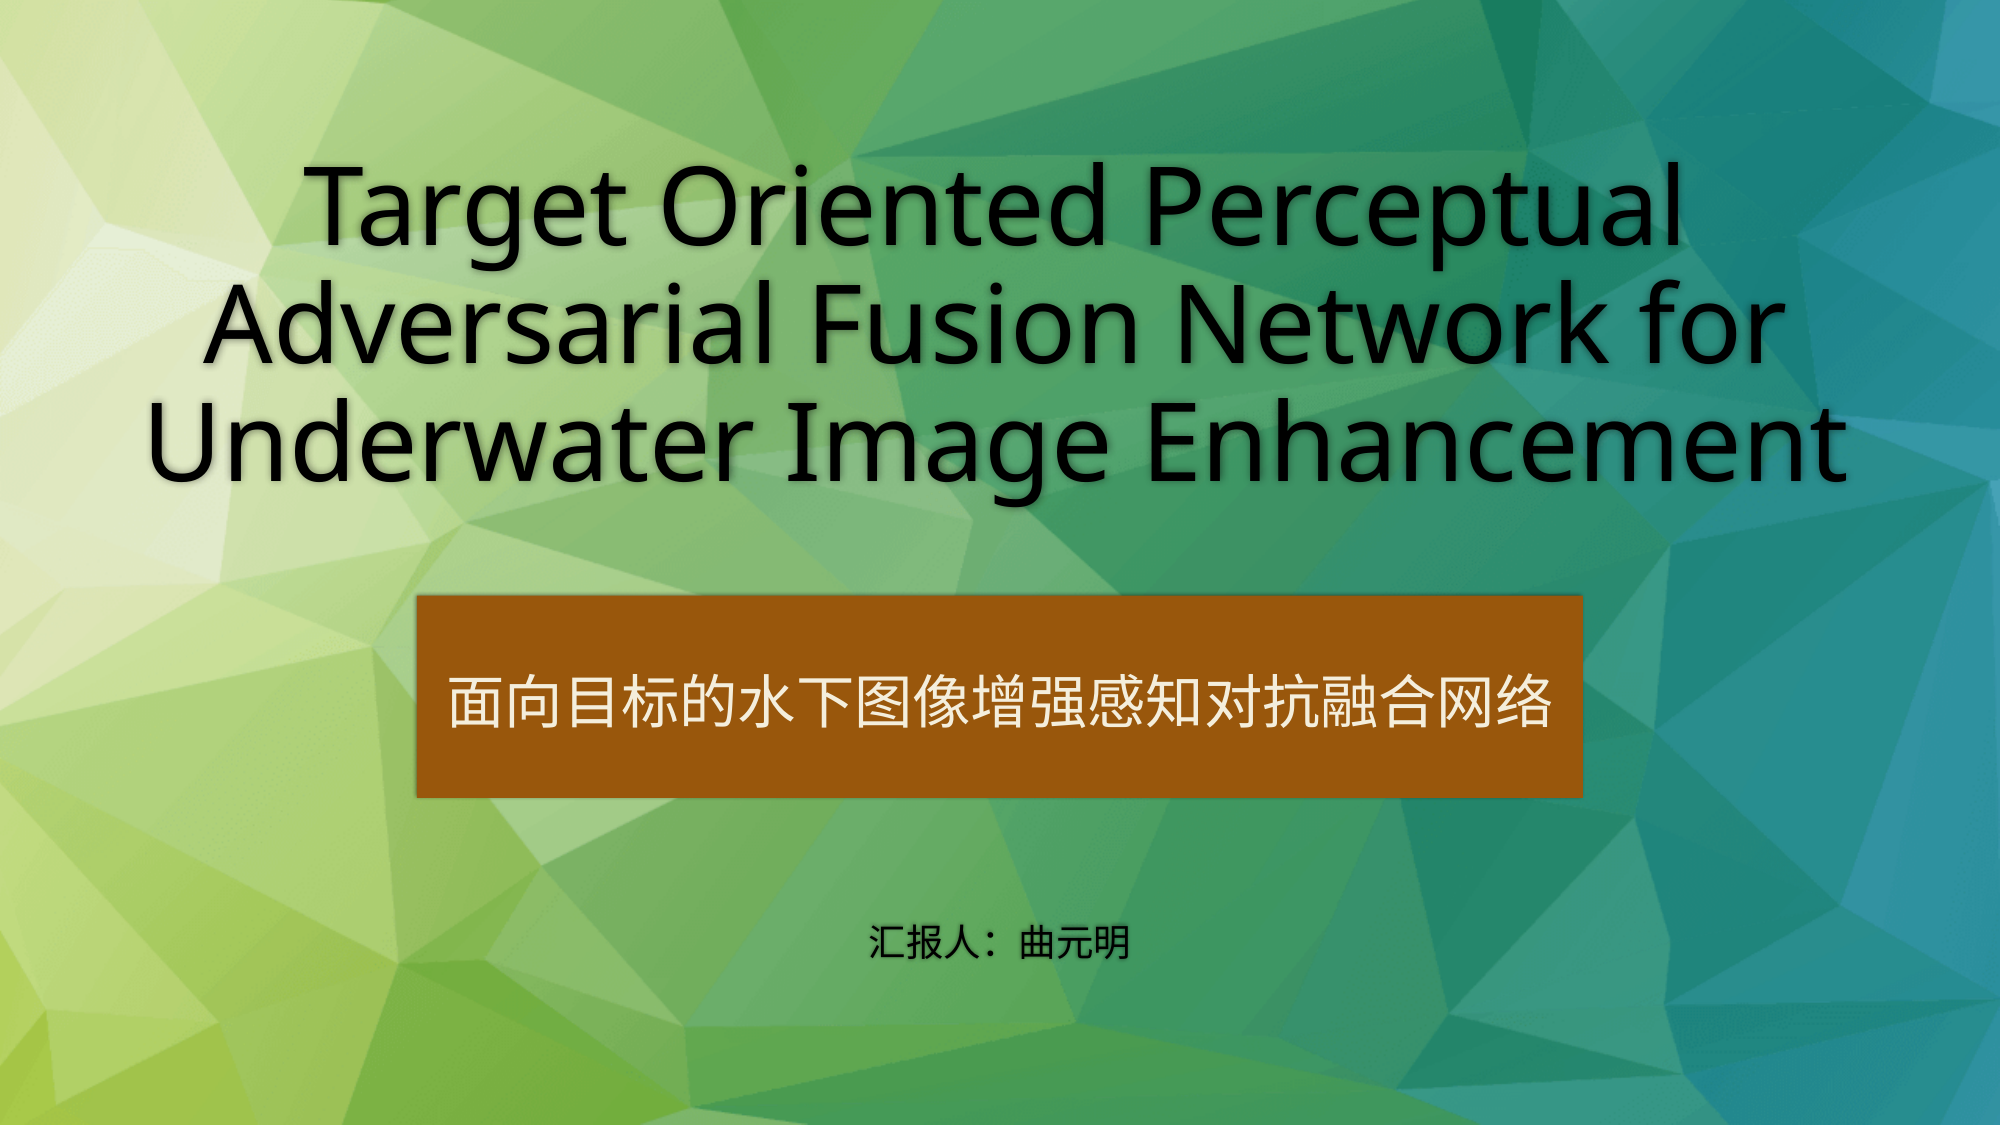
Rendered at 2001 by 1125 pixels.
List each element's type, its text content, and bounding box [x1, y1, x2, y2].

picture [0, 0, 2000, 1125]
title Target Oriented Perceptual Adversarial Fusion Network for Underwater Image Enhancement [0, 142, 1991, 513]
list 汇报人：曲元明 [629, 891, 1371, 992]
subtitle 面向目标的水下图像增强感知对抗融合网络 [416, 595, 1583, 798]
